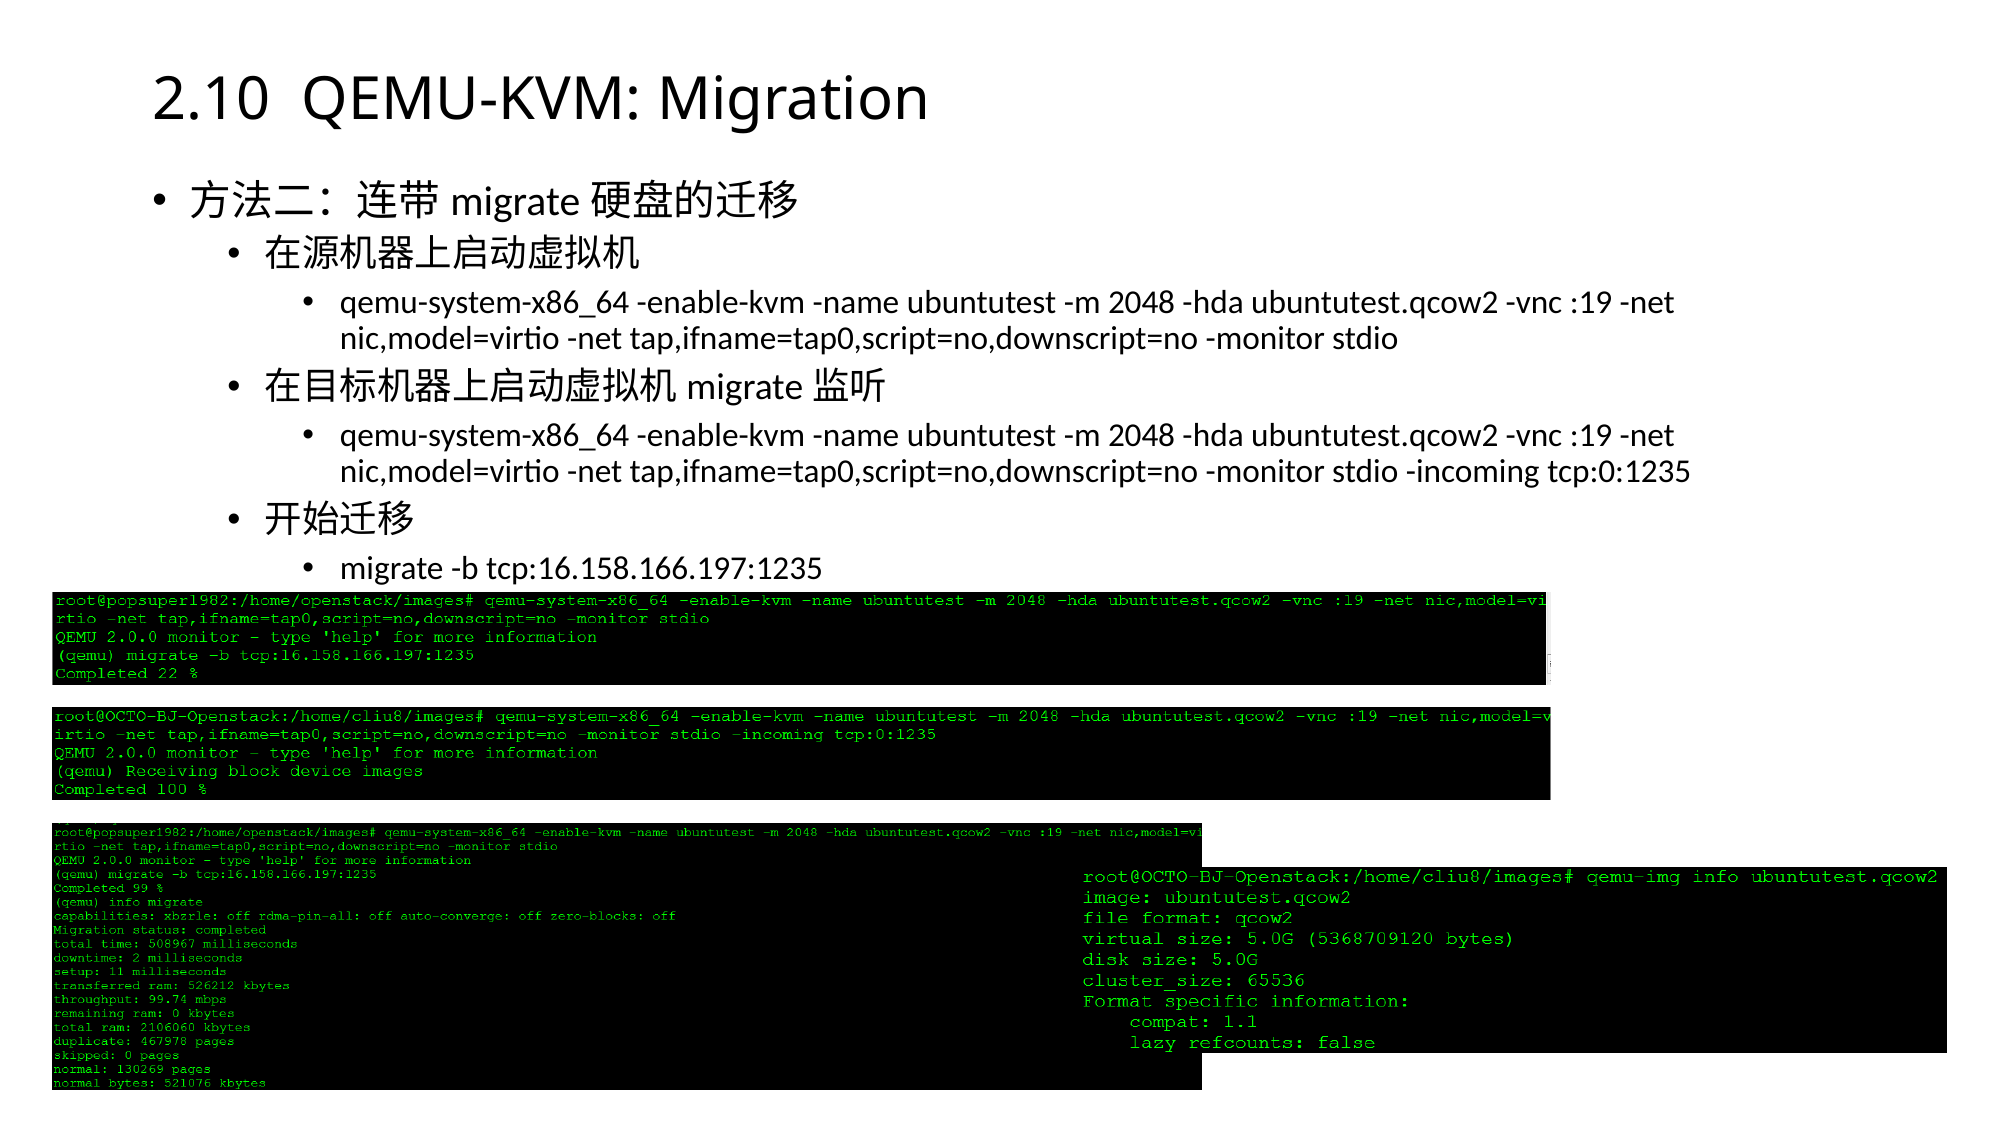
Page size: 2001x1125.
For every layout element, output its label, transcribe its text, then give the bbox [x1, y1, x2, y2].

picture [52, 823, 1947, 1091]
picture [52, 707, 1551, 800]
list 方法二：连带migrate硬盘的迁移 在源机器上启动虚拟机 qemu-system-x86_64 -enable-kvm -name ubuntutest -m 2048 -hda ubuntutest.qcow2 -vnc :19 -net nic,model=virtio -net tap,ifname=tap0,script=no,downscript=no -monitor stdio 在目标机器上启动虚拟机migrate监听 qemu-system-x86_64 -enable-kvm -name ubuntutest -m 2048 -hda ubuntutest.qcow2 -vnc :19 -net nic,model=virtio -net tap,ifname=tap0,script=no,downscript=no -monitor stdio -incoming tcp:0:1235 开始迁移 migrate -b tcp:16.158.166.197:1235 [137, 171, 1863, 867]
picture [52, 592, 1551, 685]
title 2.10 QEMU-KVM: Migration [137, 59, 1863, 140]
